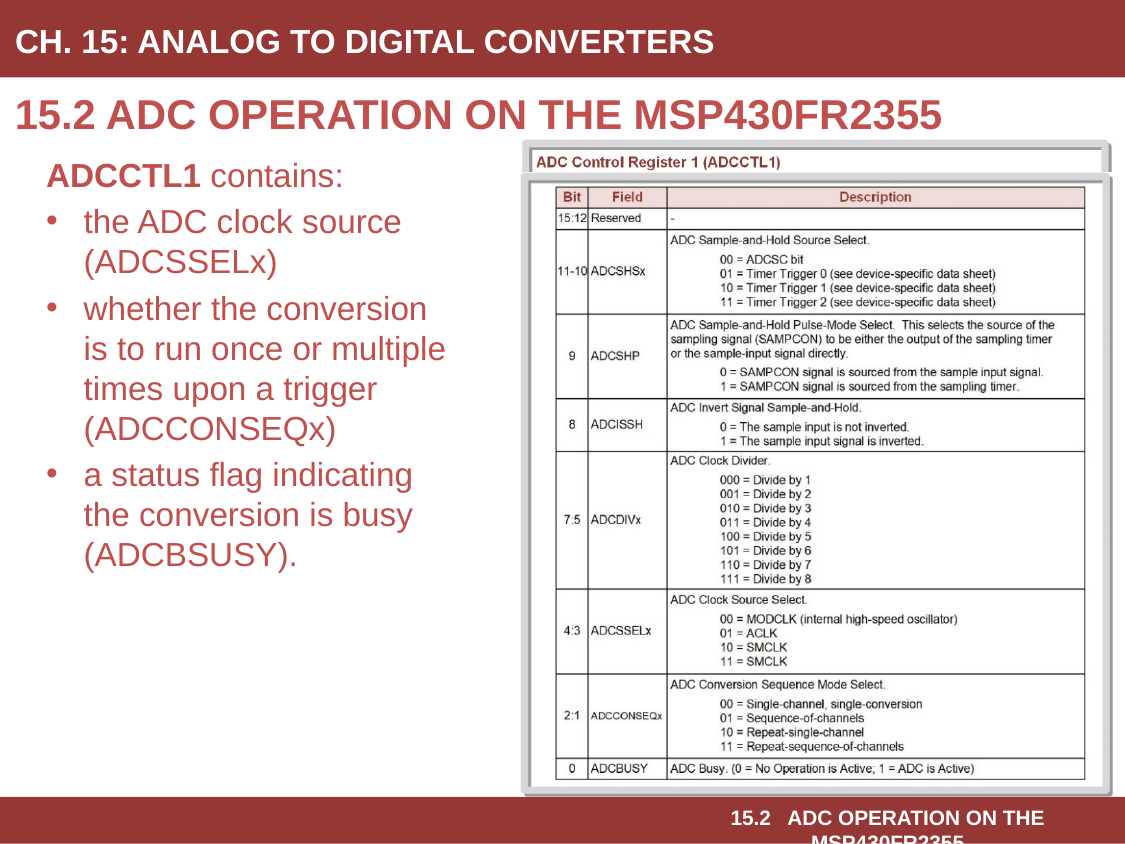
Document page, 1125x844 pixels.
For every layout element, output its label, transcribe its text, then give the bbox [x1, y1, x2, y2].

title Ch. 15: Analog to Digital Converters [0, 1, 1125, 78]
text_box 15.2 ADC Operation on the MSP430FR2355 [0, 80, 1088, 146]
text_box ADCCTL1 contains: the ADC clock source (ADCSSELx) whether the conversion is to run once or multiple times upon a trigger (ADCCONSEQx) a status flag indicating the conversion is busy (ADCBSUSY). [31, 146, 476, 640]
picture [520, 139, 1113, 797]
text_box [0, 795, 650, 844]
subtitle 15.2 ADC Operation on the MSP430FR2355 [650, 796, 1125, 844]
